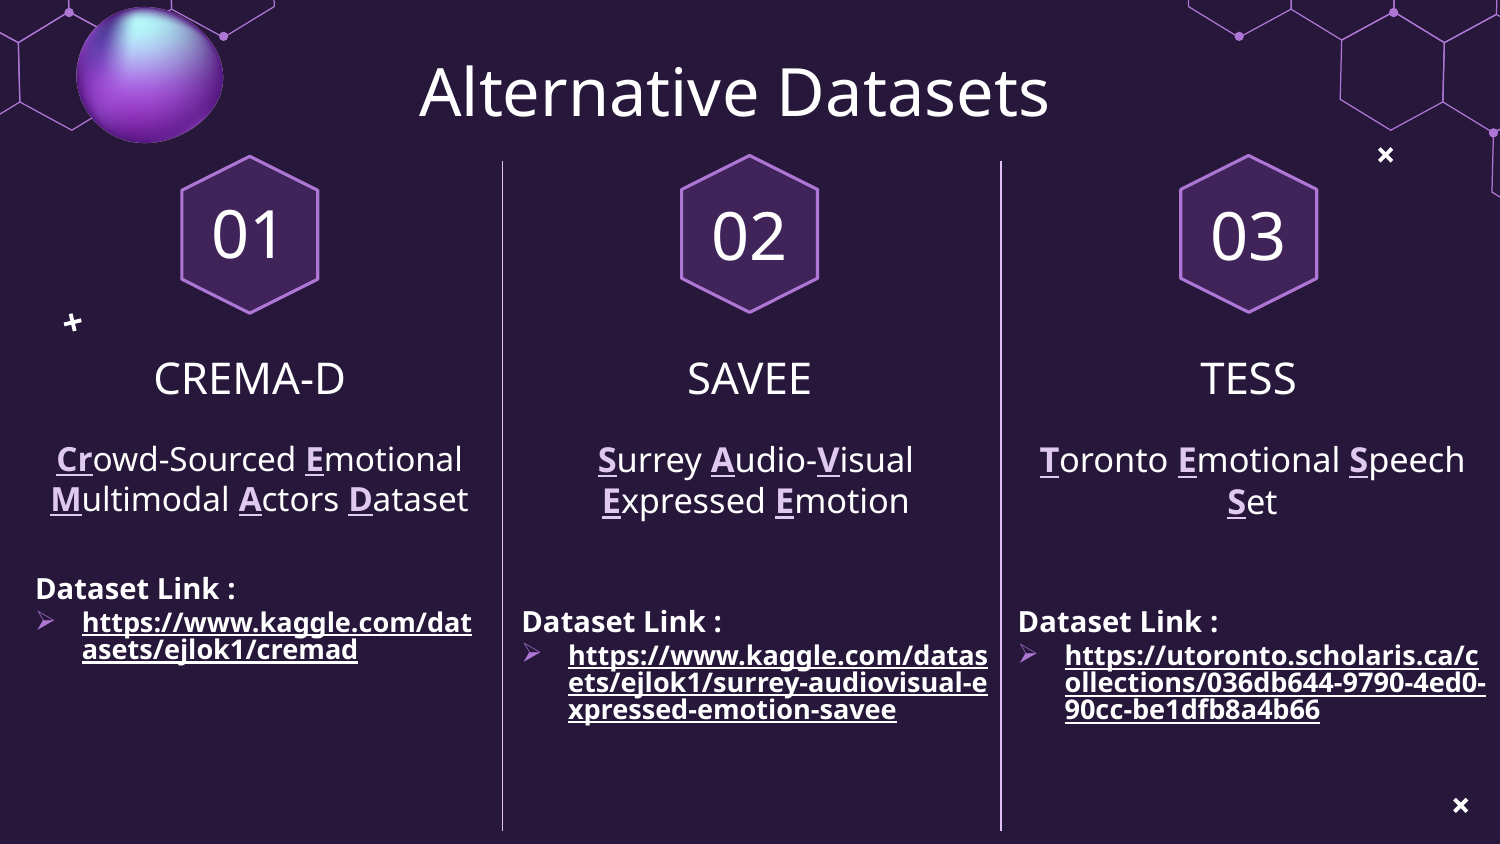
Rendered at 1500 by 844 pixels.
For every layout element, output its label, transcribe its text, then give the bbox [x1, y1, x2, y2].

subtitle CREMA-D [77, 343, 422, 418]
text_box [1180, 155, 1317, 313]
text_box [1454, 798, 1468, 812]
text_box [1379, 148, 1393, 162]
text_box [681, 155, 818, 313]
subtitle Toronto Emotional Speech Set Dataset Link : https://utoronto.scholaris.ca/collections/036db644-9790-4ed0-90cc-be1dfb8a4b66 [1006, 423, 1500, 830]
subtitle TESS [1076, 343, 1421, 419]
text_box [181, 156, 318, 314]
subtitle Surrey Audio-Visual Expressed Emotion Dataset Link : https://www.kaggle.com/datasets/ejlok1/surrey-audiovisual-expressed-emotion-savee [507, 423, 996, 829]
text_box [66, 315, 80, 329]
picture [55, 0, 243, 162]
subtitle Crowd-Sourced Emotional Multimodal Actors Dataset Dataset Link : https://www.kaggle.com/datasets/ejlok1/cremad [20, 423, 498, 829]
subtitle SAVEE [577, 343, 922, 419]
title Alternative Datasets [227, 34, 1367, 129]
